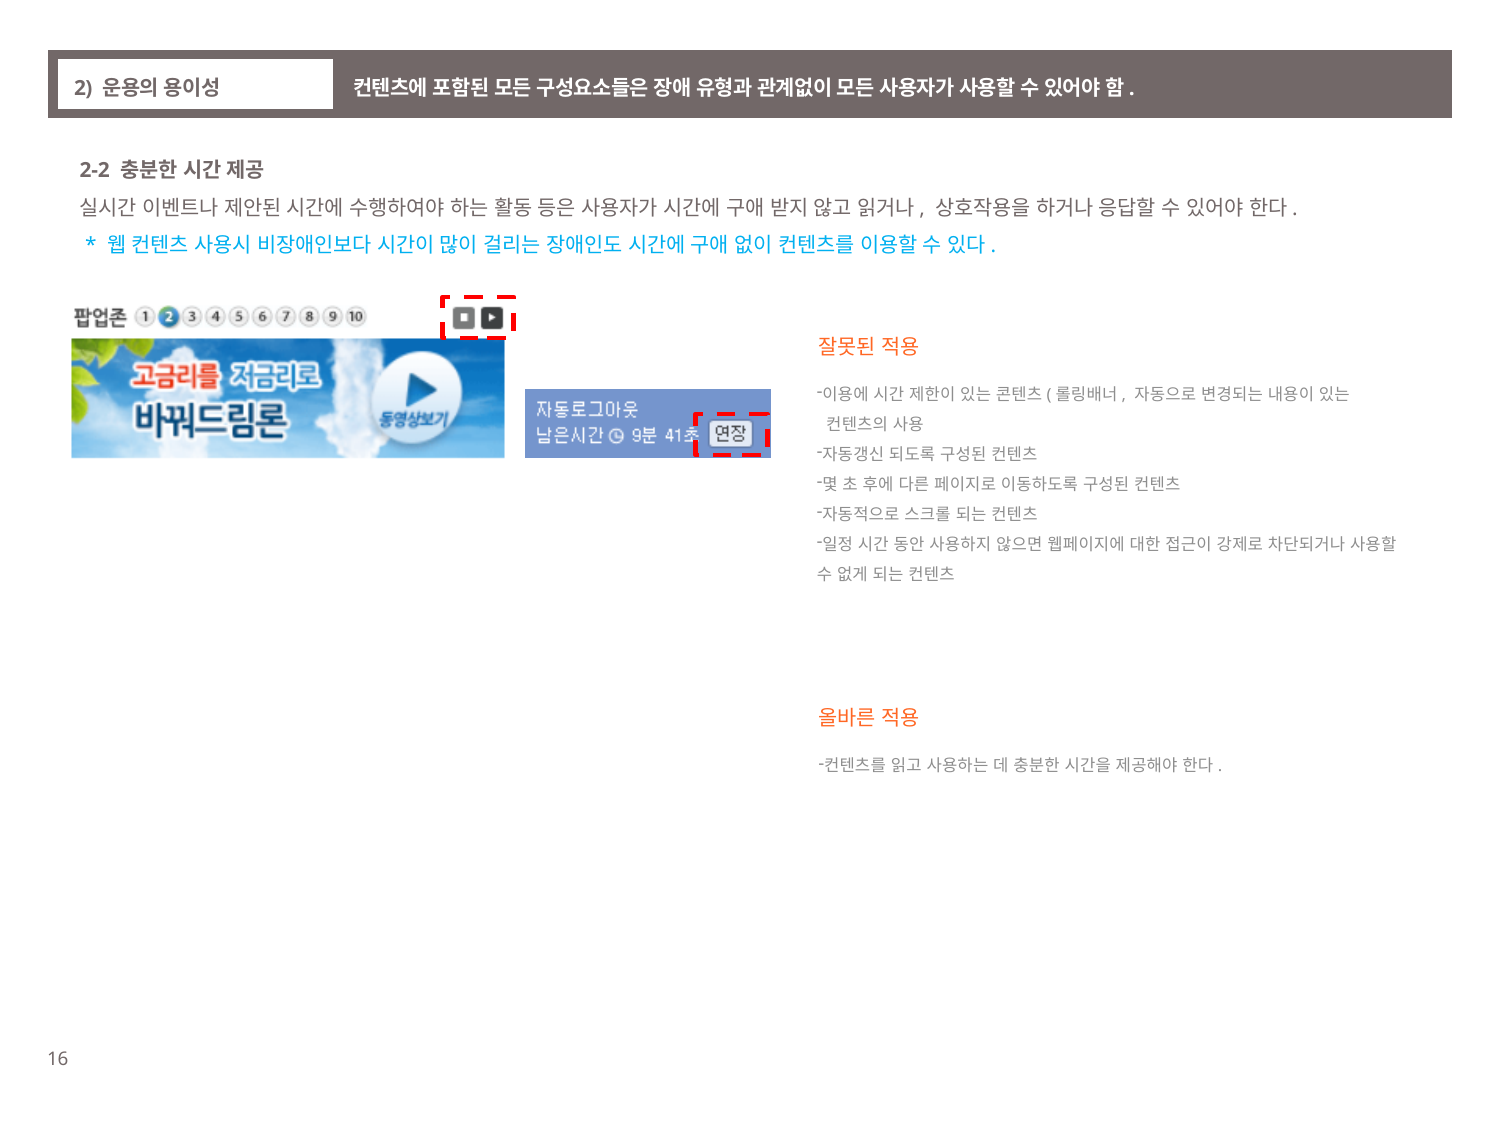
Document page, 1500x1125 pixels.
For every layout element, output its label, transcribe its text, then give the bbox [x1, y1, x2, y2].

text_box [51, 52, 336, 116]
text_box 이용에 시간 제한이 있는 콘텐츠(롤링배너, 자동으로 변경되는 내용이 있는 컨텐츠의 사용 자동갱신 되도록 구성된 컨텐츠 몇 초 후에 다른 페이지로 이동하도록 구성된 컨텐츠 자동적으로 스크롤 되는 컨텐츠 일정 시간 동안 사용하지 않으면 웹페이지에 대한 접근이 강제로 차단되거나 사용할 수 없게 되는 컨텐츠 [802, 366, 1424, 591]
text_box 컨텐츠에 포함된 모든 구성요소들은 장애 유형과 관계없이 모든 사용자가 사용할 수 있어야 함. [338, 54, 1447, 108]
text_box [336, 52, 1449, 116]
text_box 컨텐츠를 읽고 사용하는 데 충분한 시간을 제공해야 한다. [804, 737, 1238, 783]
text_box 잘못된 적용 [804, 326, 935, 366]
picture [52, 290, 523, 474]
picture [525, 389, 772, 458]
text_box 올바른 적용 [804, 697, 935, 738]
text_box 2) 운용의 용이성 [59, 54, 336, 114]
text_box 2-2 충분한 시간 제공 실시간 이벤트나 제안된 시간에 수행하여야 하는 활동 등은 사용자가 시간에 구애 받지 않고 읽거나, 상호작용을 하거나 응답할 수 있어야 한다. * 웹 컨텐츠 사용시 비장애인보다 시간이 많이 걸리는 장애인도 시간에 구애 없이 컨텐츠를 이용할 수 있다. [64, 137, 1354, 265]
